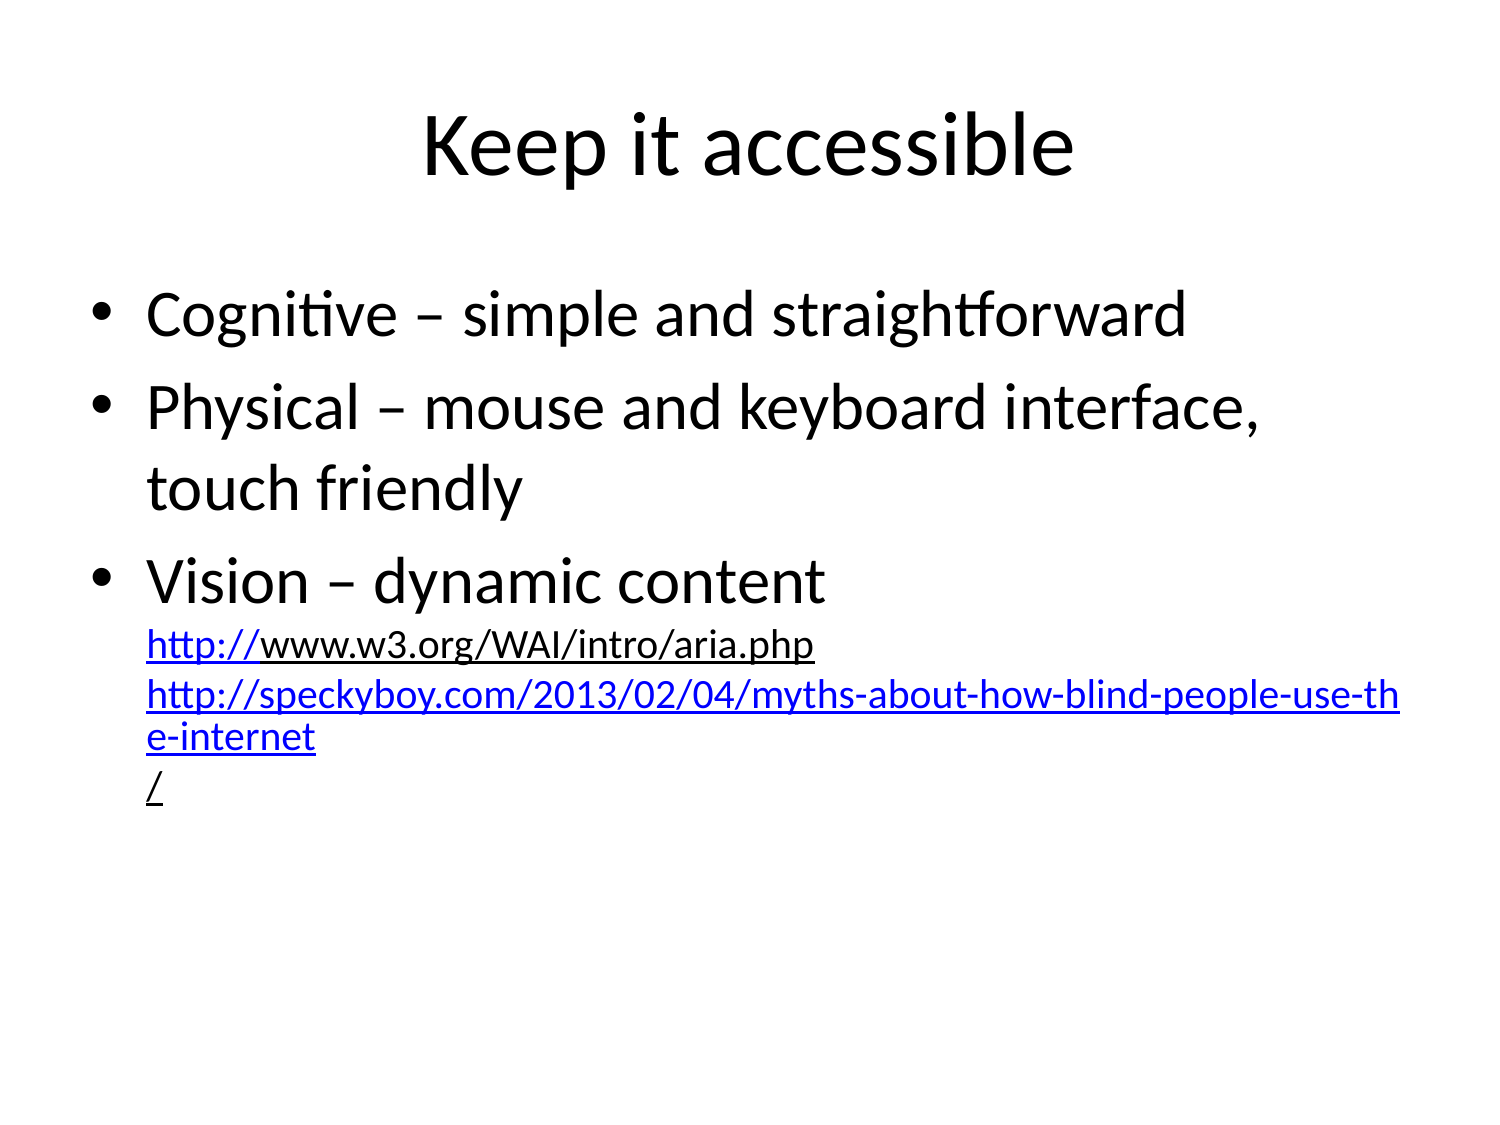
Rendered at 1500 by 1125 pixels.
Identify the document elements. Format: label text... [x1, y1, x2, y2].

title Keep it accessible [75, 45, 1425, 233]
list Cognitive – simple and straightforward Physical – mouse and keyboard interface, touch friendly Vision – dynamic content http://www.w3.org/WAI/intro/aria.php http://speckyboy.com/2013/02/04/myths-about-how-blind-people-use-the-internet/ [75, 262, 1425, 1005]
